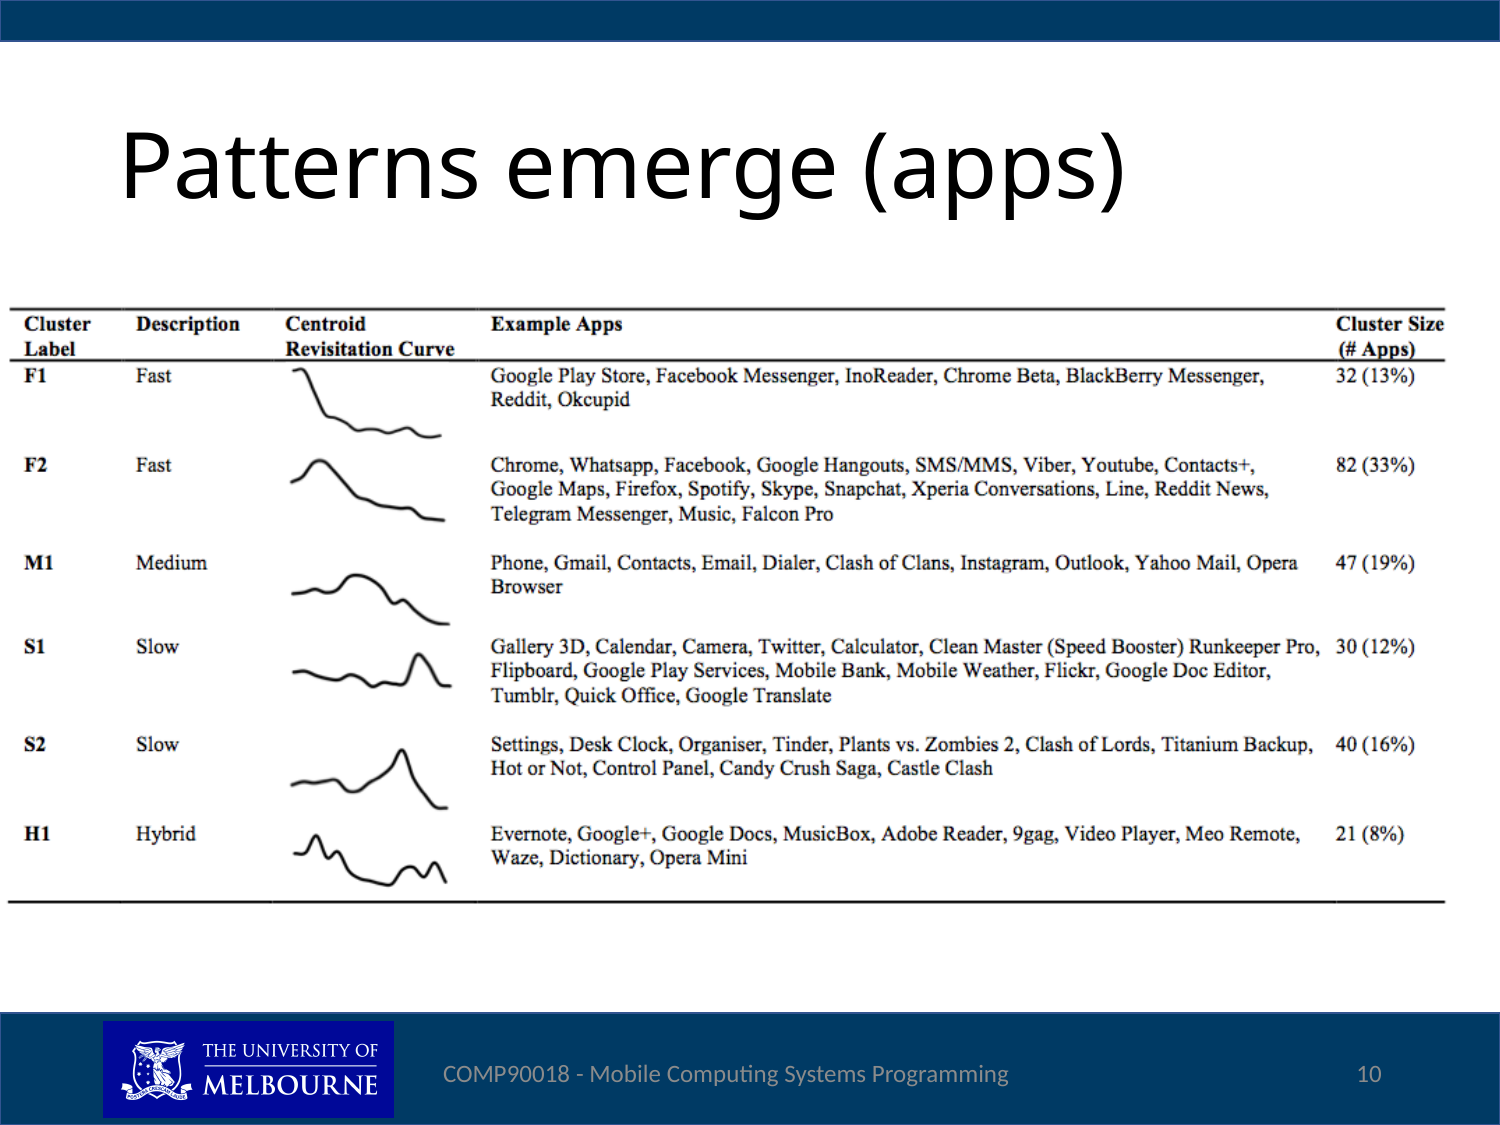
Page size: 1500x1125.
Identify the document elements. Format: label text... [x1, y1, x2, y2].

slide_number 10 [1059, 1042, 1397, 1103]
picture [103, 1021, 394, 1118]
picture [0, 296, 1456, 912]
title Patterns emerge (apps) [103, 59, 1397, 278]
footer COMP90018 - Mobile Computing Systems Programming [393, 1042, 1059, 1103]
